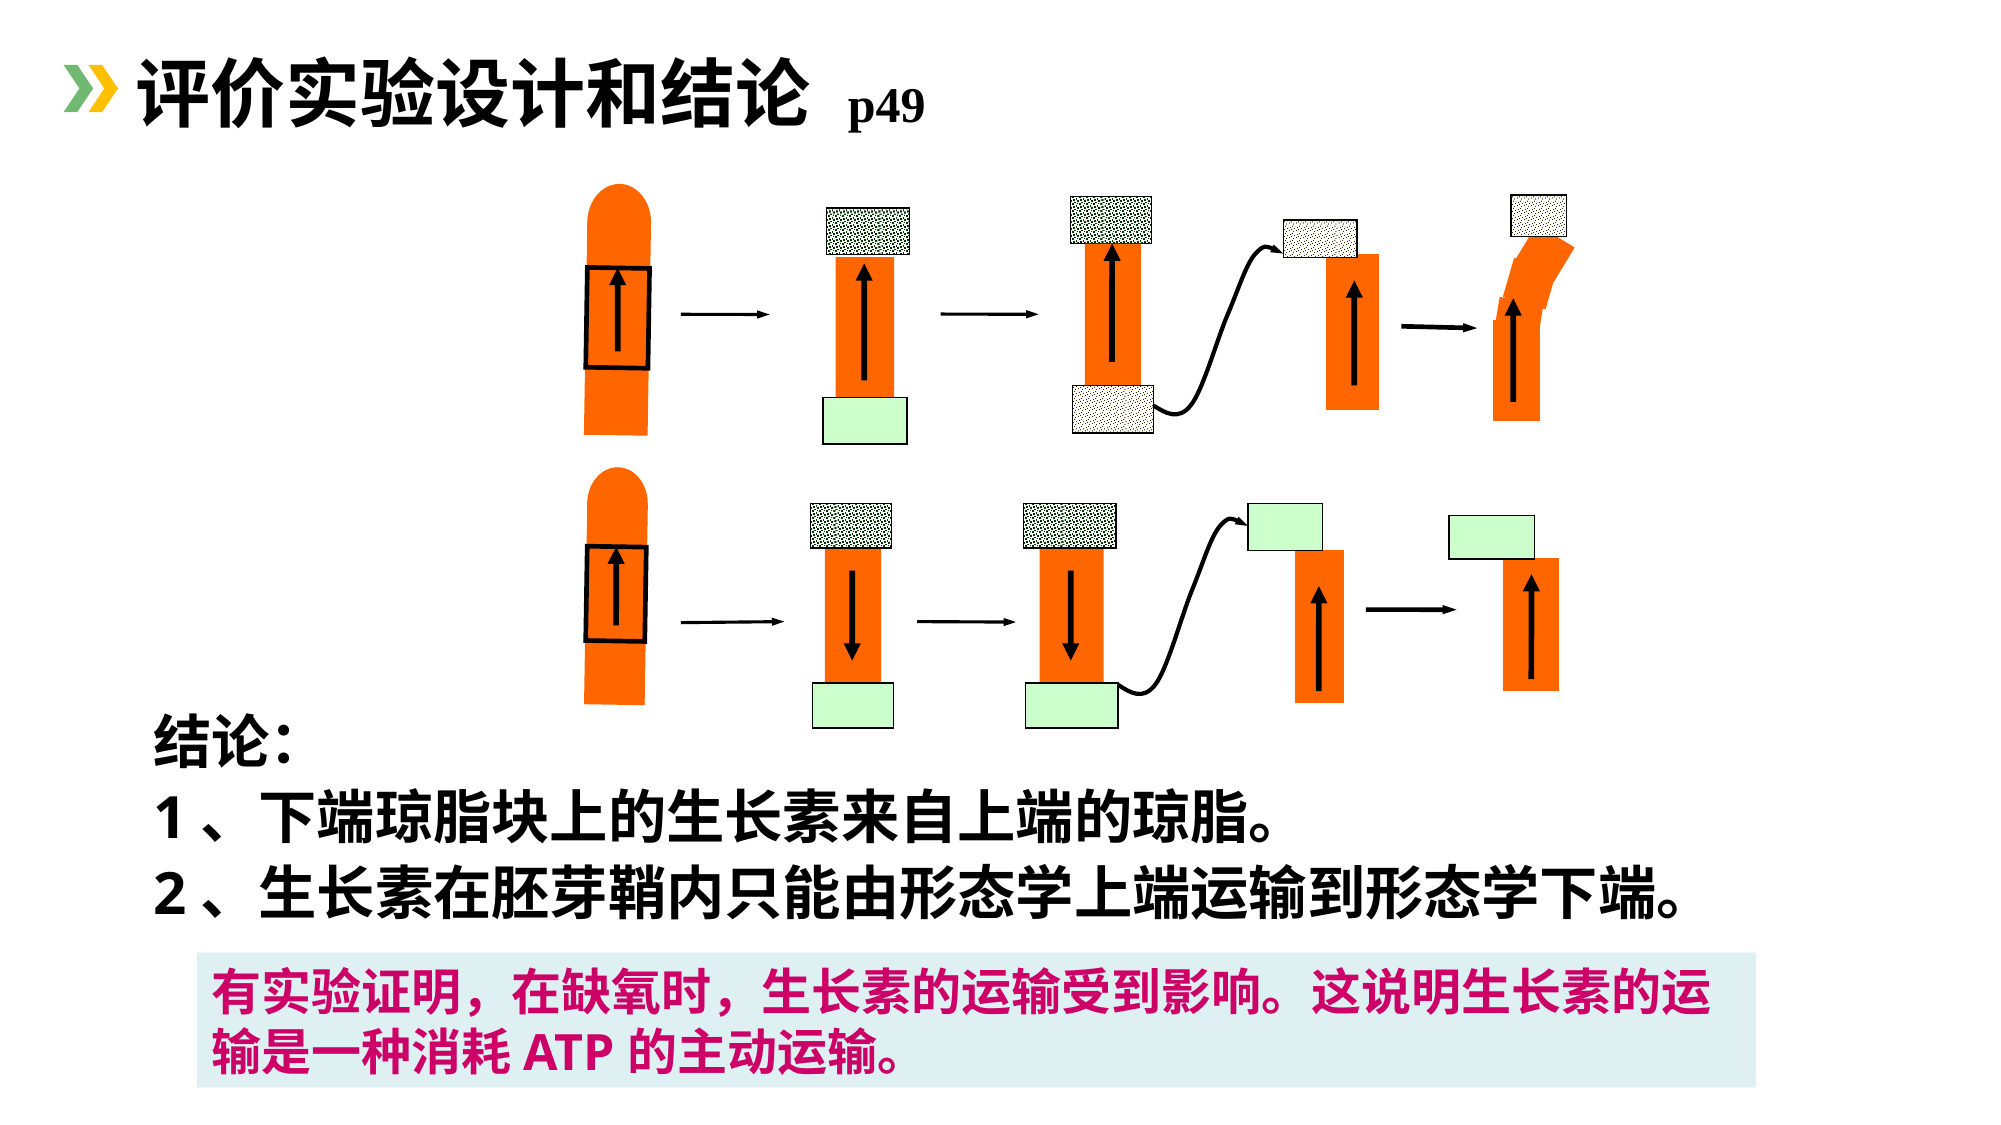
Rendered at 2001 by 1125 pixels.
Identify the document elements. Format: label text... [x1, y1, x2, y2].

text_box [586, 467, 646, 705]
text_box [680, 617, 785, 626]
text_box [1493, 194, 1567, 422]
text_box [680, 310, 770, 319]
text_box [1159, 244, 1278, 415]
text_box [917, 617, 1016, 627]
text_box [822, 207, 910, 445]
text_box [1023, 503, 1119, 729]
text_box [1283, 219, 1379, 410]
text_box 结论： 1、下端琼脂块上的生长素来自上端的琼脂。 2、生长素在胚芽鞘内只能由形态学上端运输到形态学下端。 [138, 697, 1815, 934]
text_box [1448, 515, 1559, 691]
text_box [810, 503, 894, 729]
text_box [1123, 516, 1242, 695]
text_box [1247, 503, 1344, 703]
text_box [1070, 196, 1154, 433]
text_box 有实验证明，在缺氧时，生长素的运输受到影响。这说明生长素的运输是一种消耗ATP的主动运输。 [196, 952, 1756, 1088]
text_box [586, 184, 649, 435]
text_box [1401, 323, 1478, 332]
text_box [940, 310, 1039, 319]
text_box 评价实验设计和结论 [128, 39, 818, 209]
text_box p49 [833, 65, 987, 140]
